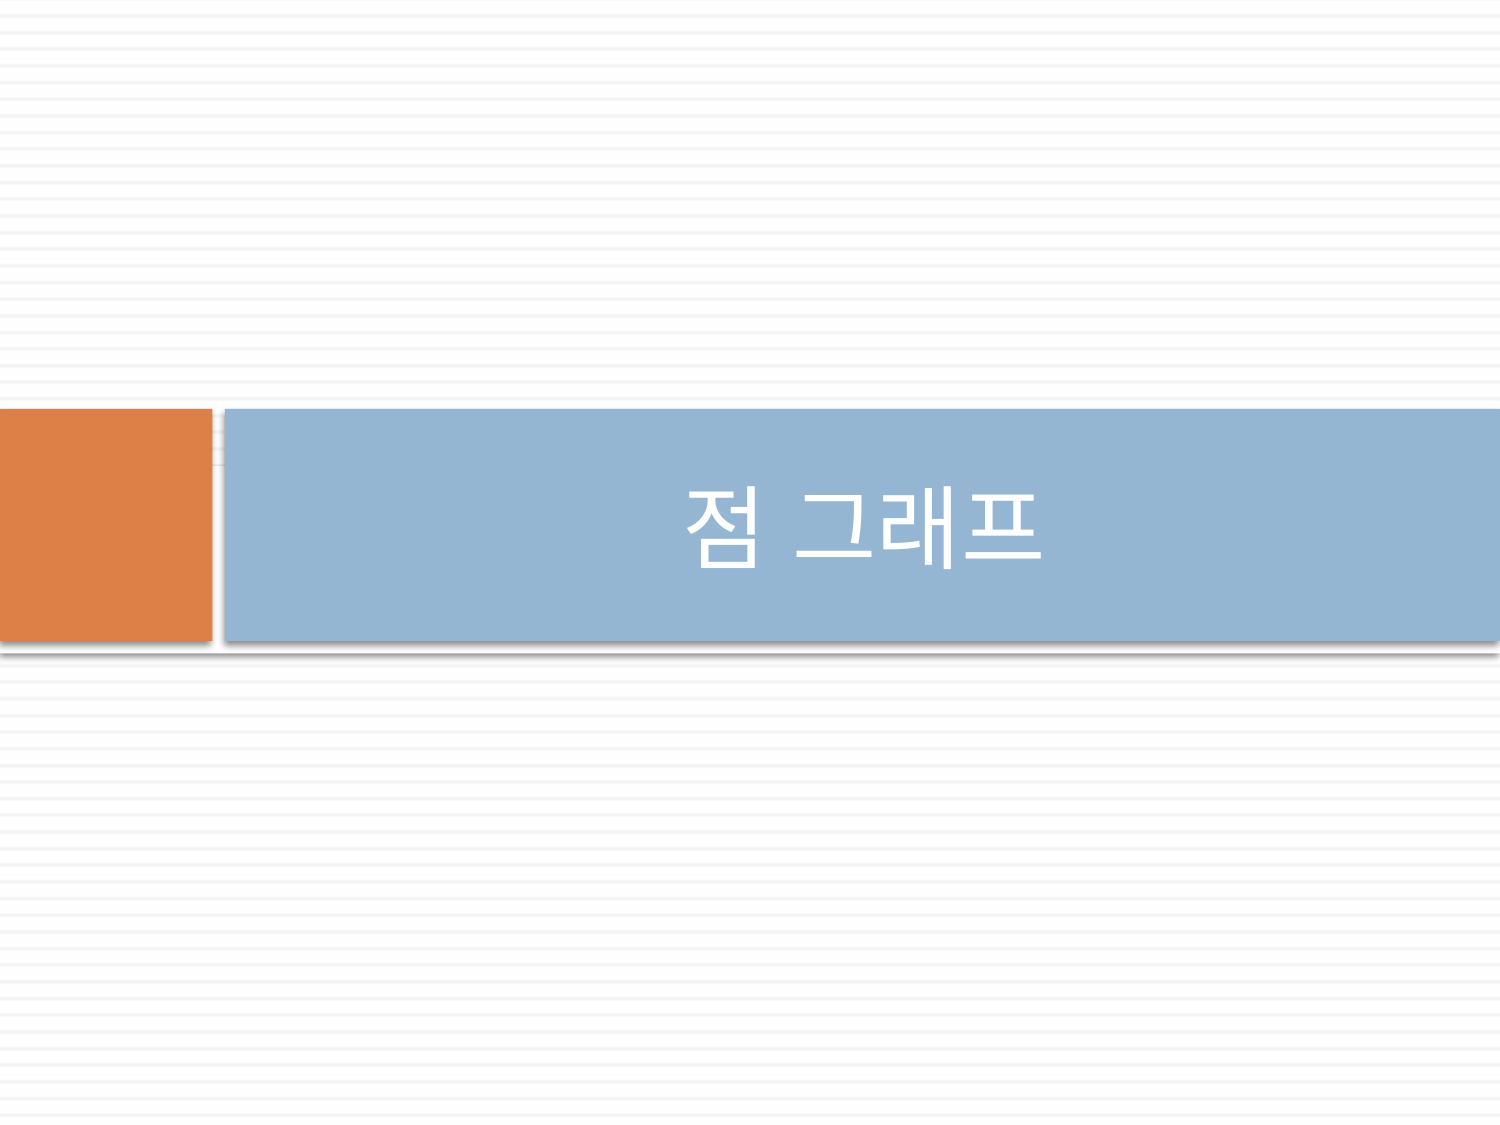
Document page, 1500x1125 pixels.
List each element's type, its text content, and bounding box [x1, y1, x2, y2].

title 점 그래프 [238, 444, 1489, 607]
